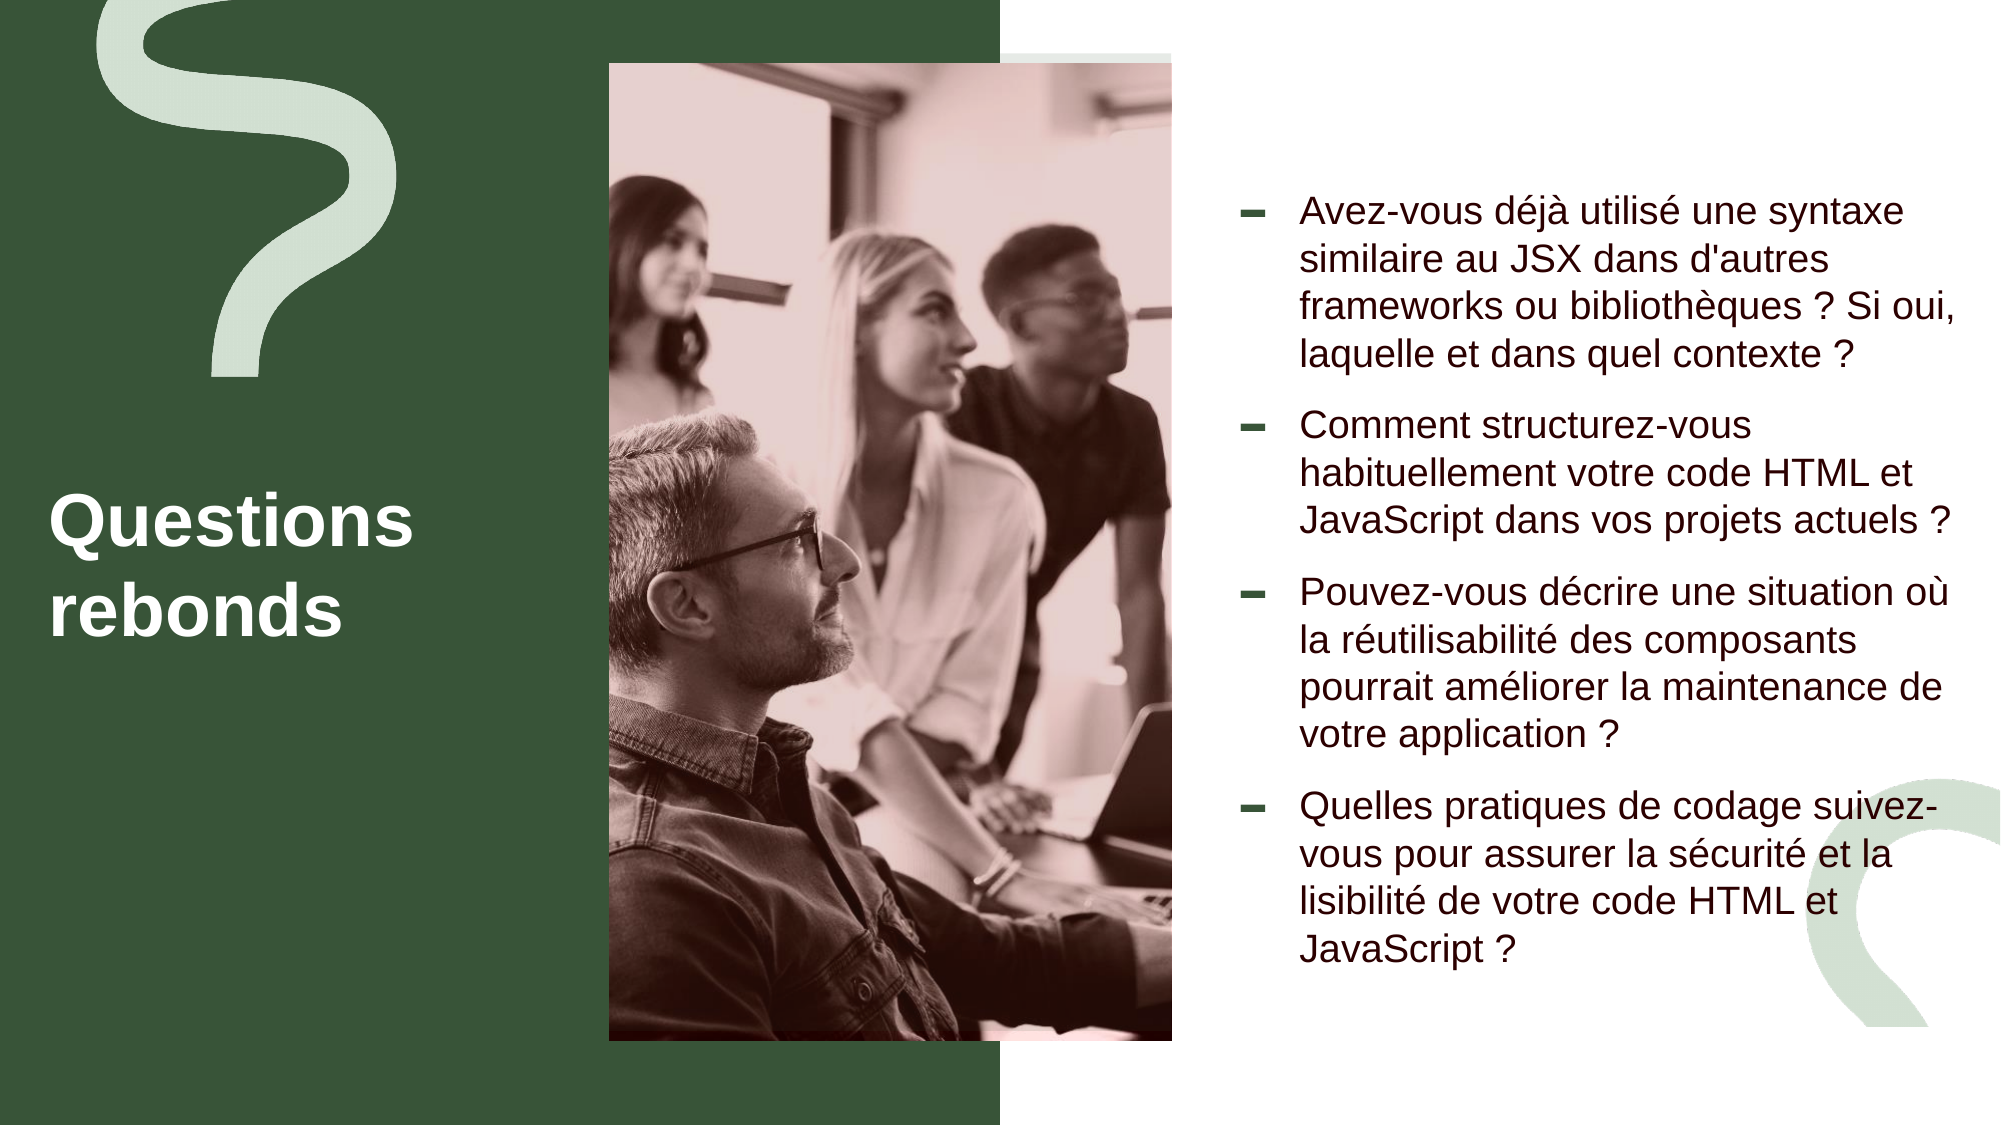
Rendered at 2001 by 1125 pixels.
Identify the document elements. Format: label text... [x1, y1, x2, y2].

picture [1776, 765, 2001, 1027]
picture [609, 63, 1172, 1041]
picture [96, 0, 445, 377]
title Questions rebonds [48, 453, 557, 760]
list Avez-vous déjà utilisé une syntaxe similaire au JSX dans d'autres frameworks ou bibliothèques ? Si oui, laquelle et dans quel contexte ? Comment structurez-vous habituellement votre code HTML et JavaScript dans vos projets actuels ? Pouvez-vous décrire une situation où la réutilisabilité des composants pourrait améliorer la maintenance de votre application ? Quelles pratiques de codage suivez-vous pour assurer la sécurité et la lisibilité de votre code HTML et JavaScript ? [1225, 177, 1976, 987]
